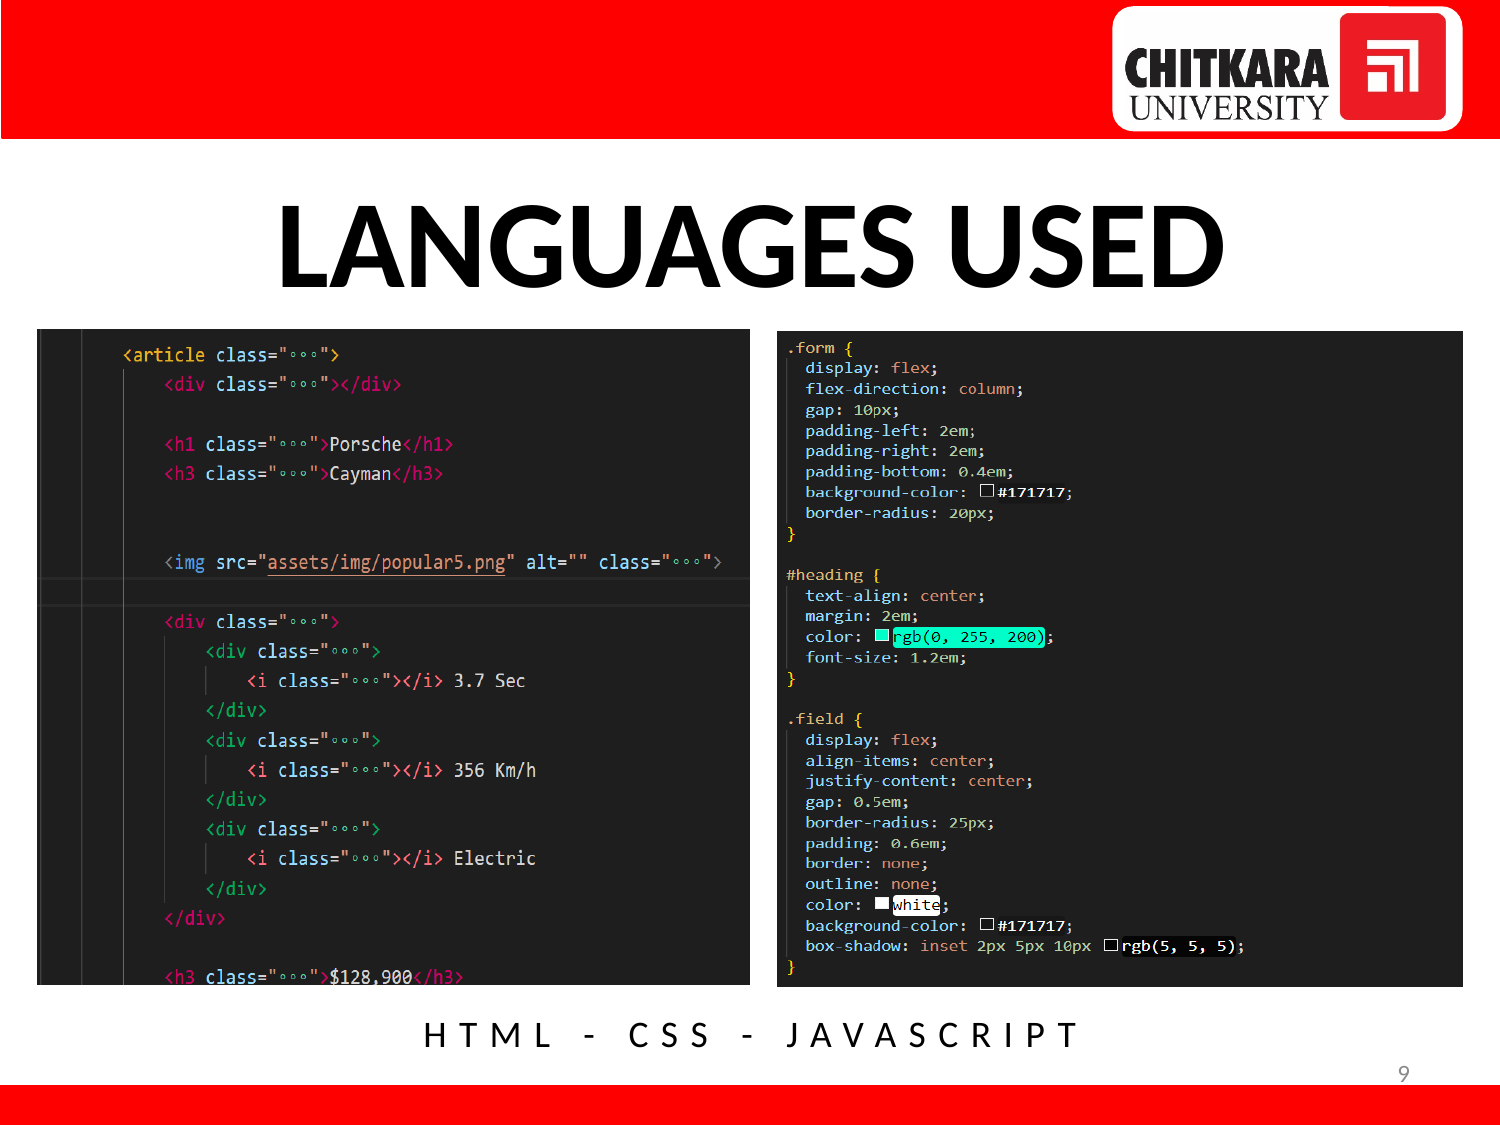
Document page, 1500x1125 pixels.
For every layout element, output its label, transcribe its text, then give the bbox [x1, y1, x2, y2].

picture [777, 330, 1463, 987]
text_box HTML - CSS - JAVASCRIPT [128, 1002, 1372, 1063]
slide_number 9 [1074, 1042, 1425, 1103]
title LANGUAGES USED [76, 143, 1427, 332]
picture [1125, 13, 1446, 120]
picture [36, 328, 751, 985]
list HTML CSS JS [75, 332, 1425, 1005]
